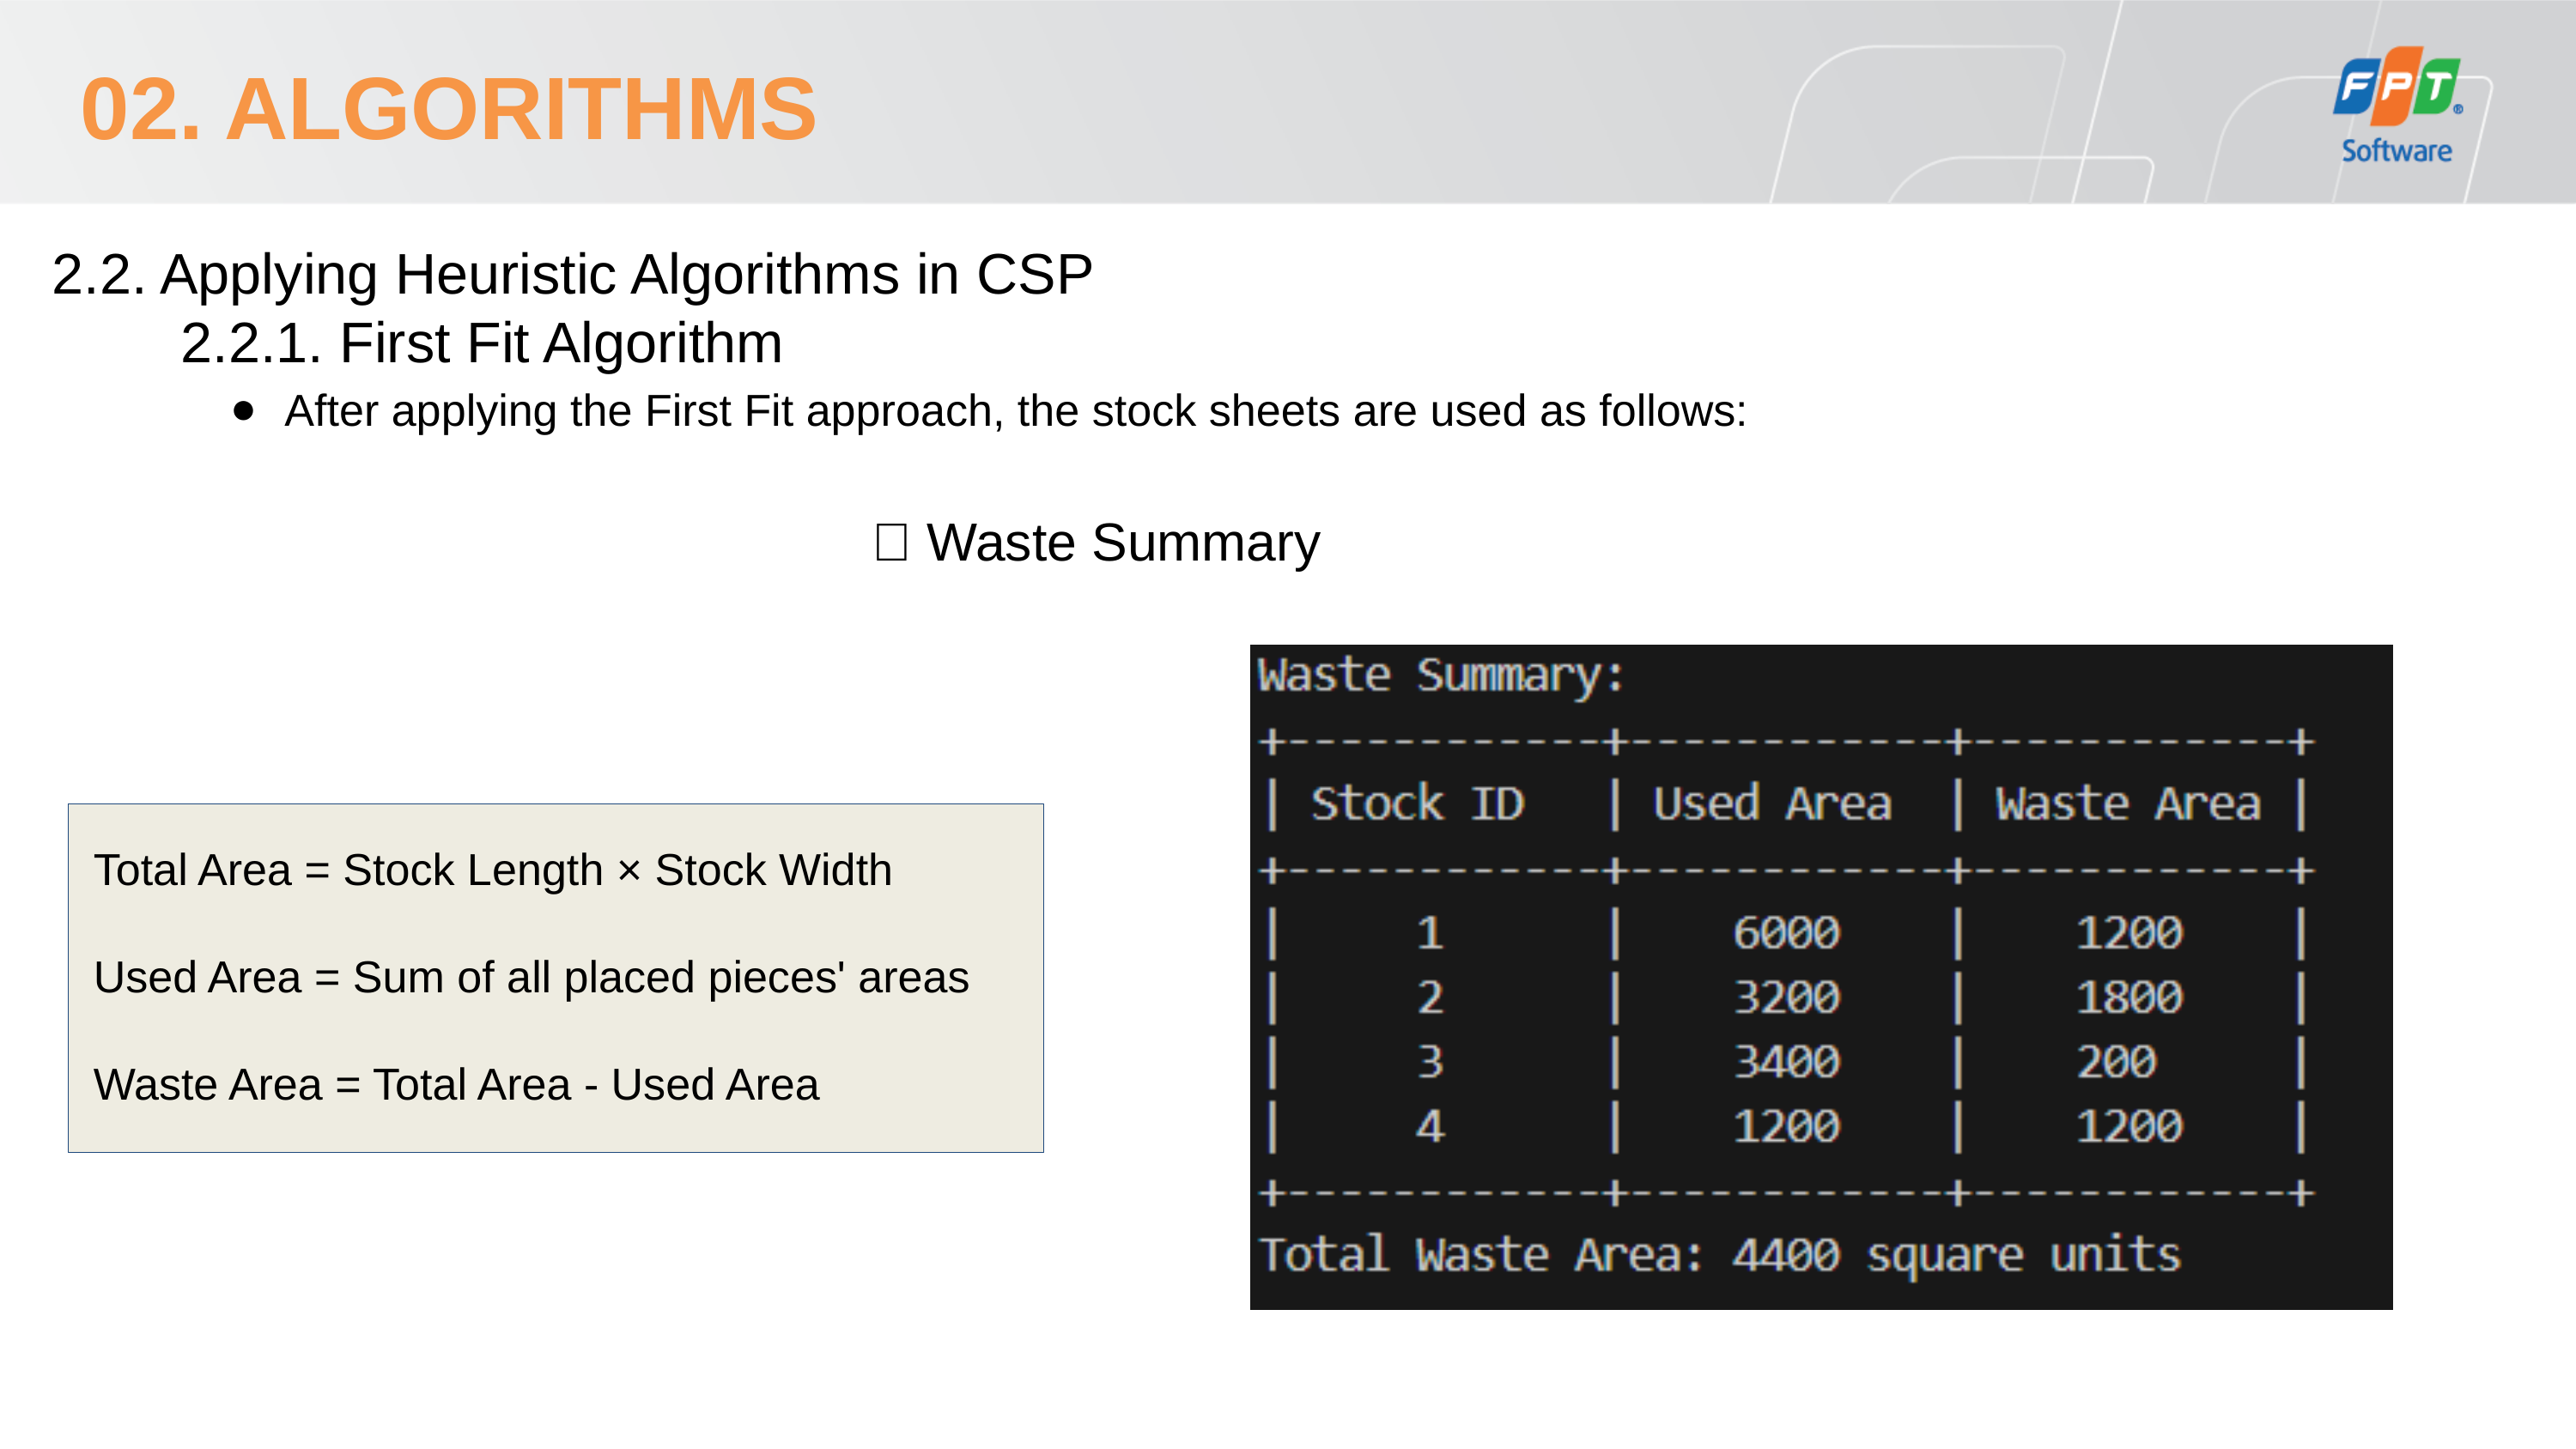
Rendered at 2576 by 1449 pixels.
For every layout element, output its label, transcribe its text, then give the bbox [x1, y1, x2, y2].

picture [1250, 644, 2394, 1310]
text_box After applying the First Fit approach, the stock sheets are used as follows: [207, 368, 2369, 449]
text_box [0, 0, 2576, 204]
text_box Total Area = Stock Length × Stock Width Used Area = Sum of all placed pieces' areas Waste Area = Total Area - Used Area [80, 828, 1141, 1122]
text_box 02. ALGORITHMS [80, 30, 2242, 311]
text_box [68, 803, 1044, 1153]
text_box 🚮 Waste Summary [859, 494, 1464, 585]
text_box 2.2. Applying Heuristic Algorithms in CSP 2.2.1. First Fit Algorithm [39, 223, 1789, 387]
